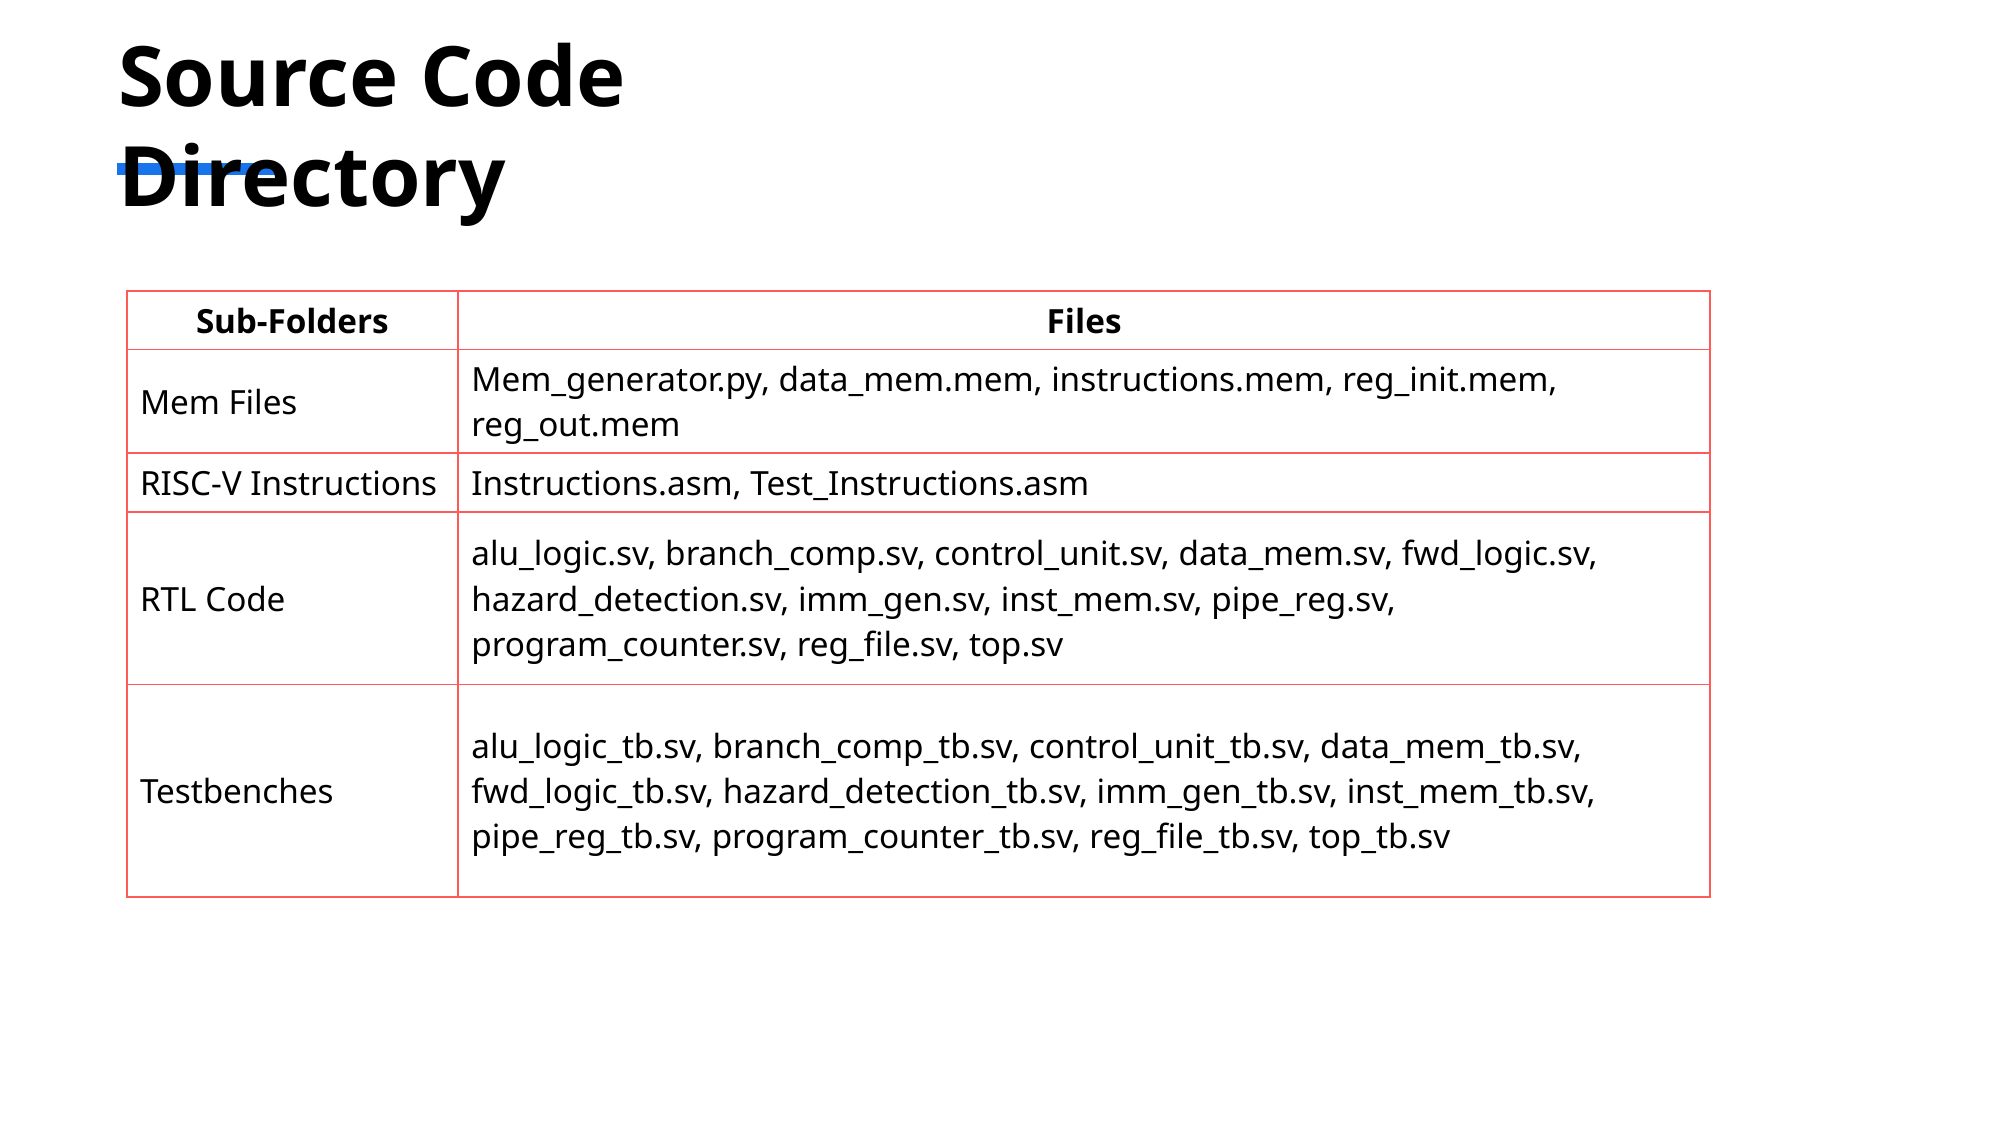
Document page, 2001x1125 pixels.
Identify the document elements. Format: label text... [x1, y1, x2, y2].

table_header Files [459, 292, 1709, 349]
table_cell Instructions.asm, Test_Instructions.asm [459, 454, 1709, 511]
table_header Sub-Folders [128, 292, 457, 349]
table_cell Mem_generator.py, data_mem.mem, instructions.mem, reg_init.mem, reg_out.mem [459, 350, 1709, 452]
title Source Code Directory [103, 15, 1040, 146]
table_cell alu_logic_tb.sv, branch_comp_tb.sv, control_unit_tb.sv, data_mem_tb.sv, fwd_logic_tb.sv, hazard_detection_tb.sv, imm_gen_tb.sv, inst_mem_tb.sv, pipe_reg_tb.sv, program_counter_tb.sv, reg_file_tb.sv, top_tb.sv [459, 685, 1709, 896]
table_cell Mem Files [128, 350, 457, 452]
table_cell Testbenches [128, 685, 457, 896]
table_cell RISC-V Instructions [128, 454, 457, 511]
table_cell alu_logic.sv, branch_comp.sv, control_unit.sv, data_mem.sv, fwd_logic.sv, hazard_detection.sv, imm_gen.sv, inst_mem.sv, pipe_reg.sv, program_counter.sv, reg_file.sv, top.sv [459, 513, 1709, 684]
table_cell RTL Code [128, 513, 457, 684]
